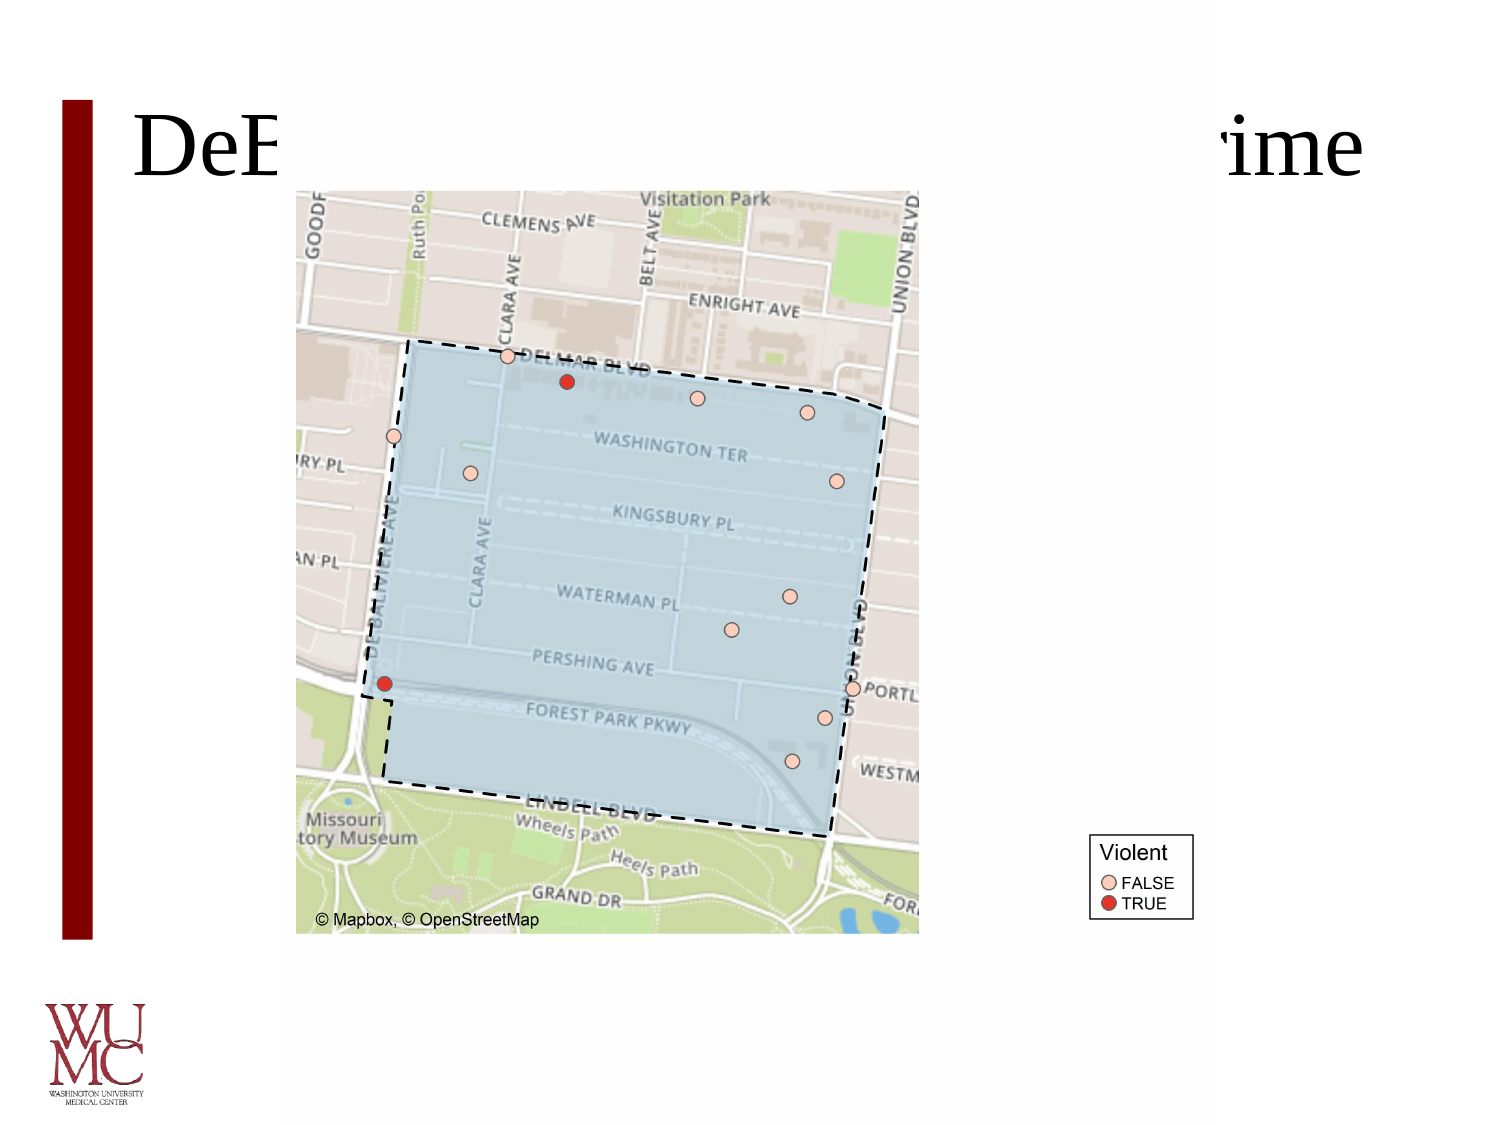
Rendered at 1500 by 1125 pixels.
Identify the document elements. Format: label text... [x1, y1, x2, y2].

title DeBaliviere Place: Violent Crime Map [112, 99, 271, 288]
picture [41, 996, 156, 1113]
title DeBaliviere Place: Violent Crime Map [1226, 99, 1388, 288]
picture [276, 0, 1222, 1125]
